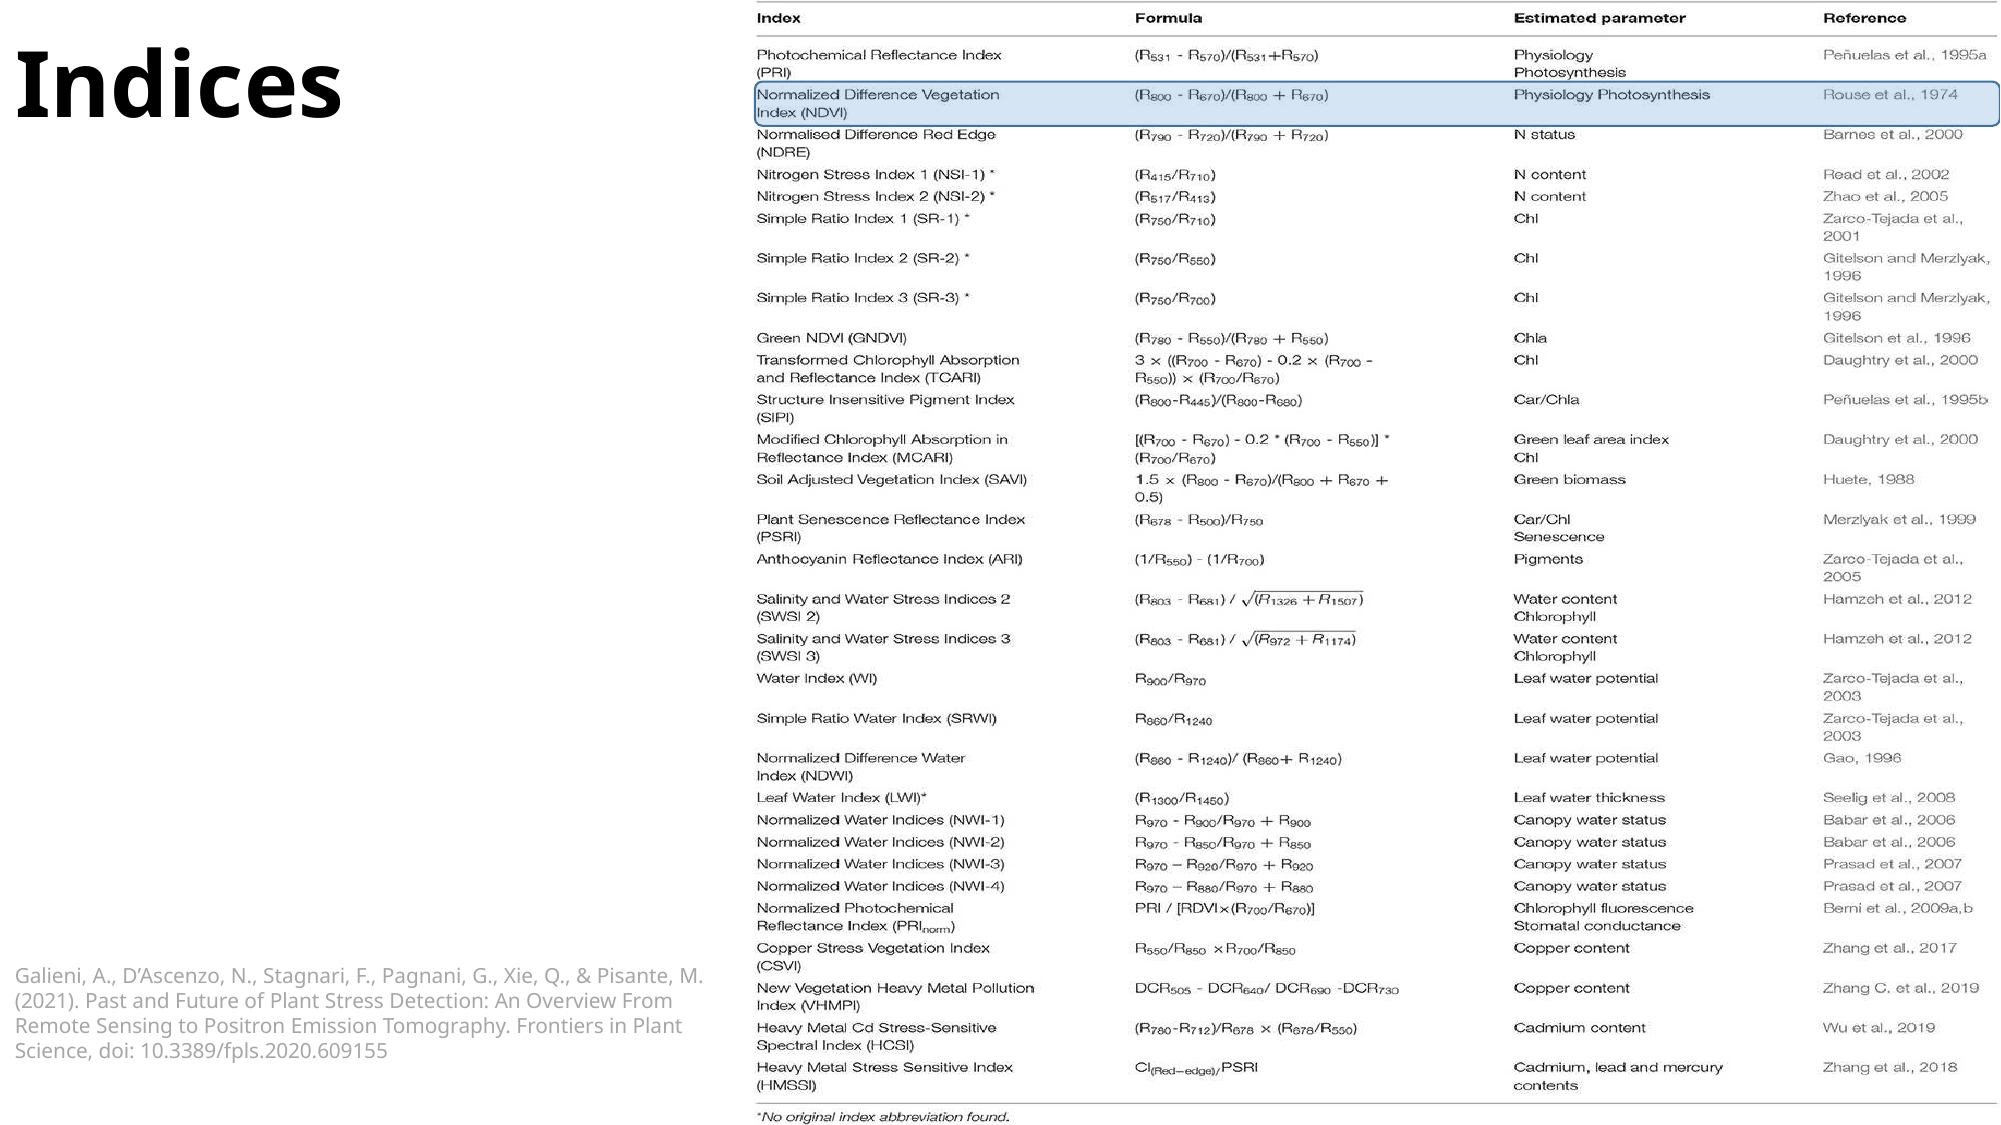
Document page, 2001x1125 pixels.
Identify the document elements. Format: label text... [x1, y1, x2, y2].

title Indices [0, 0, 754, 175]
text_box Galieni, A., D’Ascenzo, N., Stagnari, F., Pagnani, G., Xie, Q., & Pisante, M. (2021). Past and Future of Plant Stress Detection: An Overview From Remote Sensing to Positron Emission Tomography. Frontiers in Plant Science, doi: 10.3389/fpls.2020.609155 [0, 954, 754, 1070]
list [754, 0, 2000, 1125]
